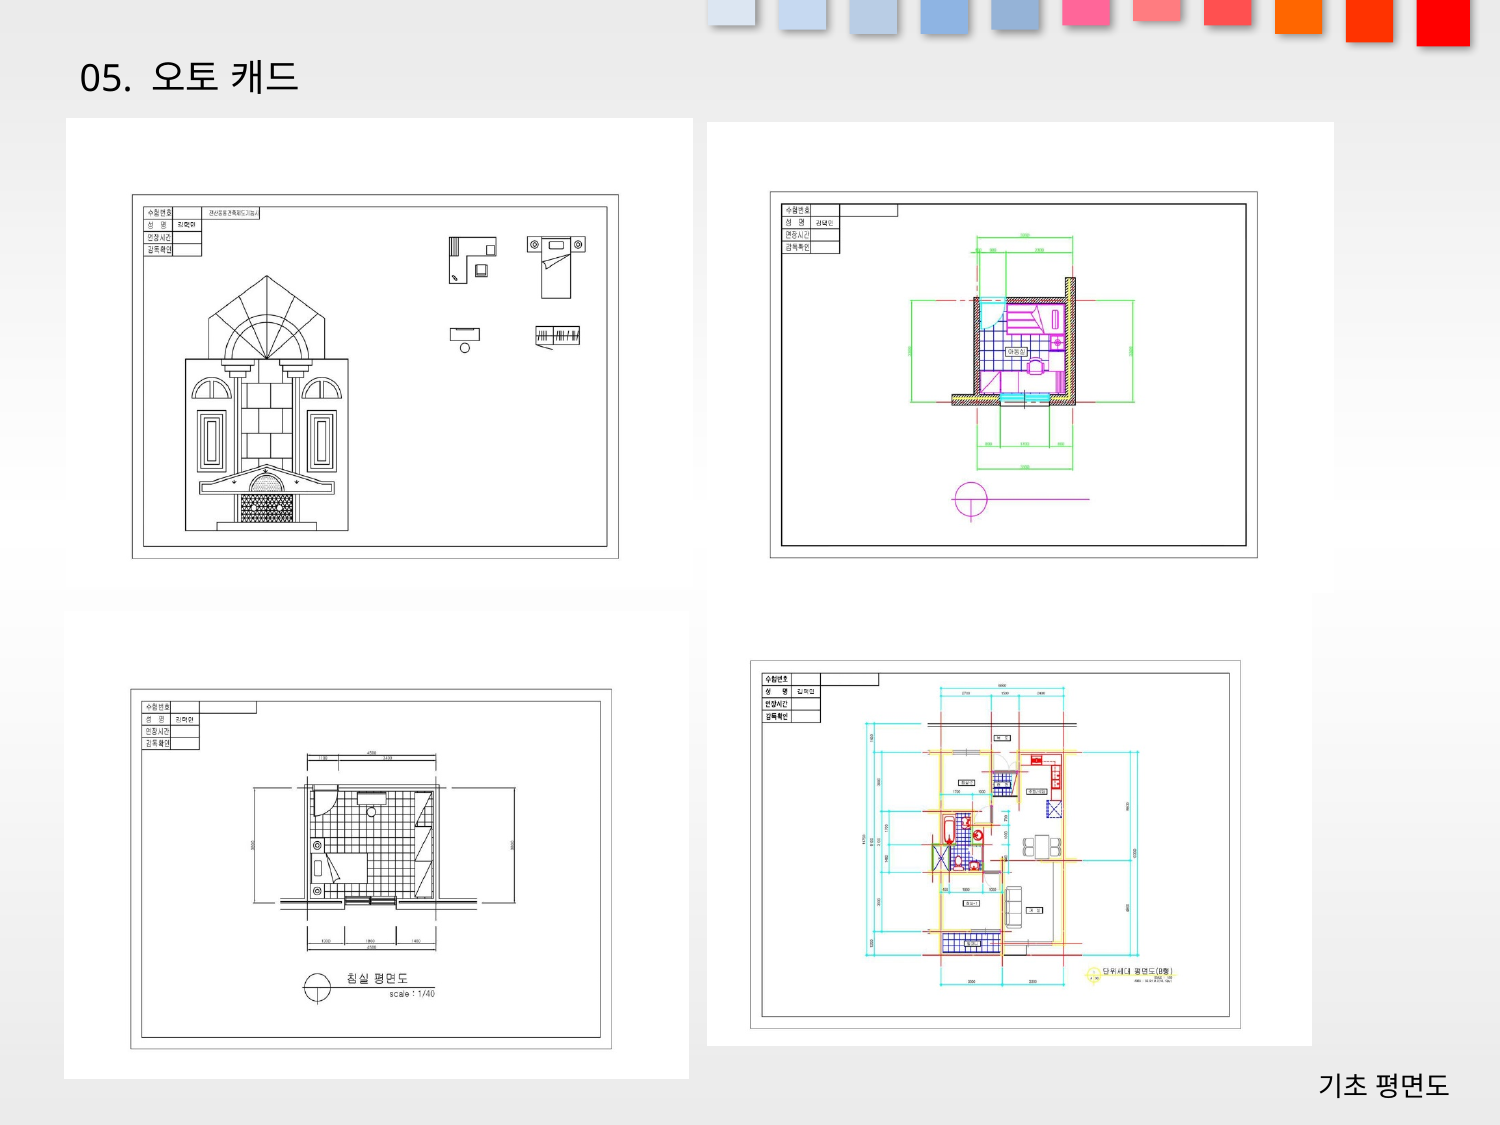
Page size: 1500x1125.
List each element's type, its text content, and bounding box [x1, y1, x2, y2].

picture [707, 122, 1334, 1047]
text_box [707, 0, 1470, 47]
picture [64, 610, 689, 1079]
text_box 기초 평면도 [1274, 1061, 1494, 1109]
text_box 05. 오토 캐드 [64, 46, 420, 107]
picture [66, 118, 693, 588]
